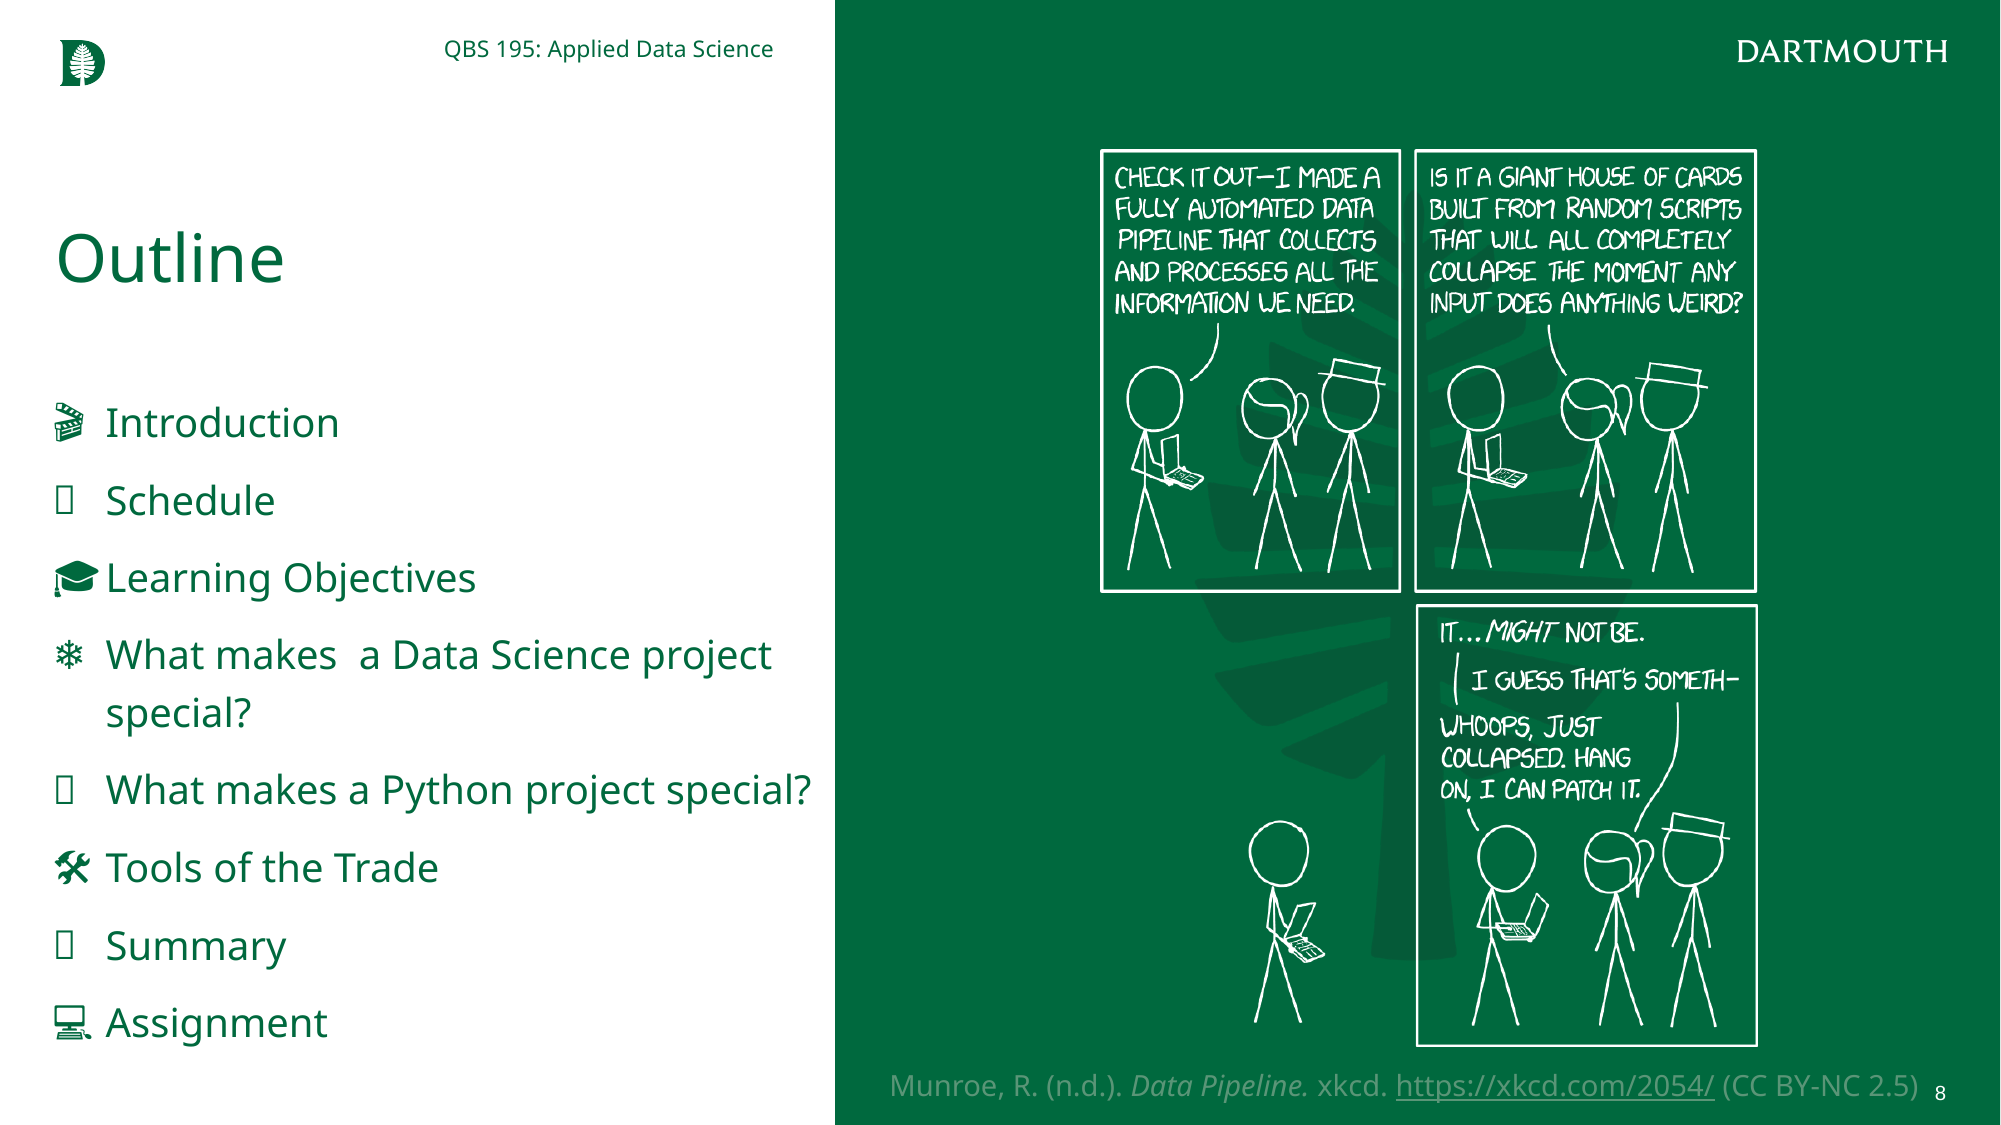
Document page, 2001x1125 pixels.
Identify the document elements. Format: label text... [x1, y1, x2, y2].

list Introduction Schedule Learning Objectives What makes a Data Science project special? What makes a Python project special? Tools of the Trade Summary Assignment [52, 388, 813, 1095]
picture [60, 66, 105, 86]
footer QBS 195: Applied Data Science [0, 30, 1219, 66]
picture [1737, 39, 1947, 63]
title Outline [55, 228, 768, 380]
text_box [874, 149, 1984, 1111]
